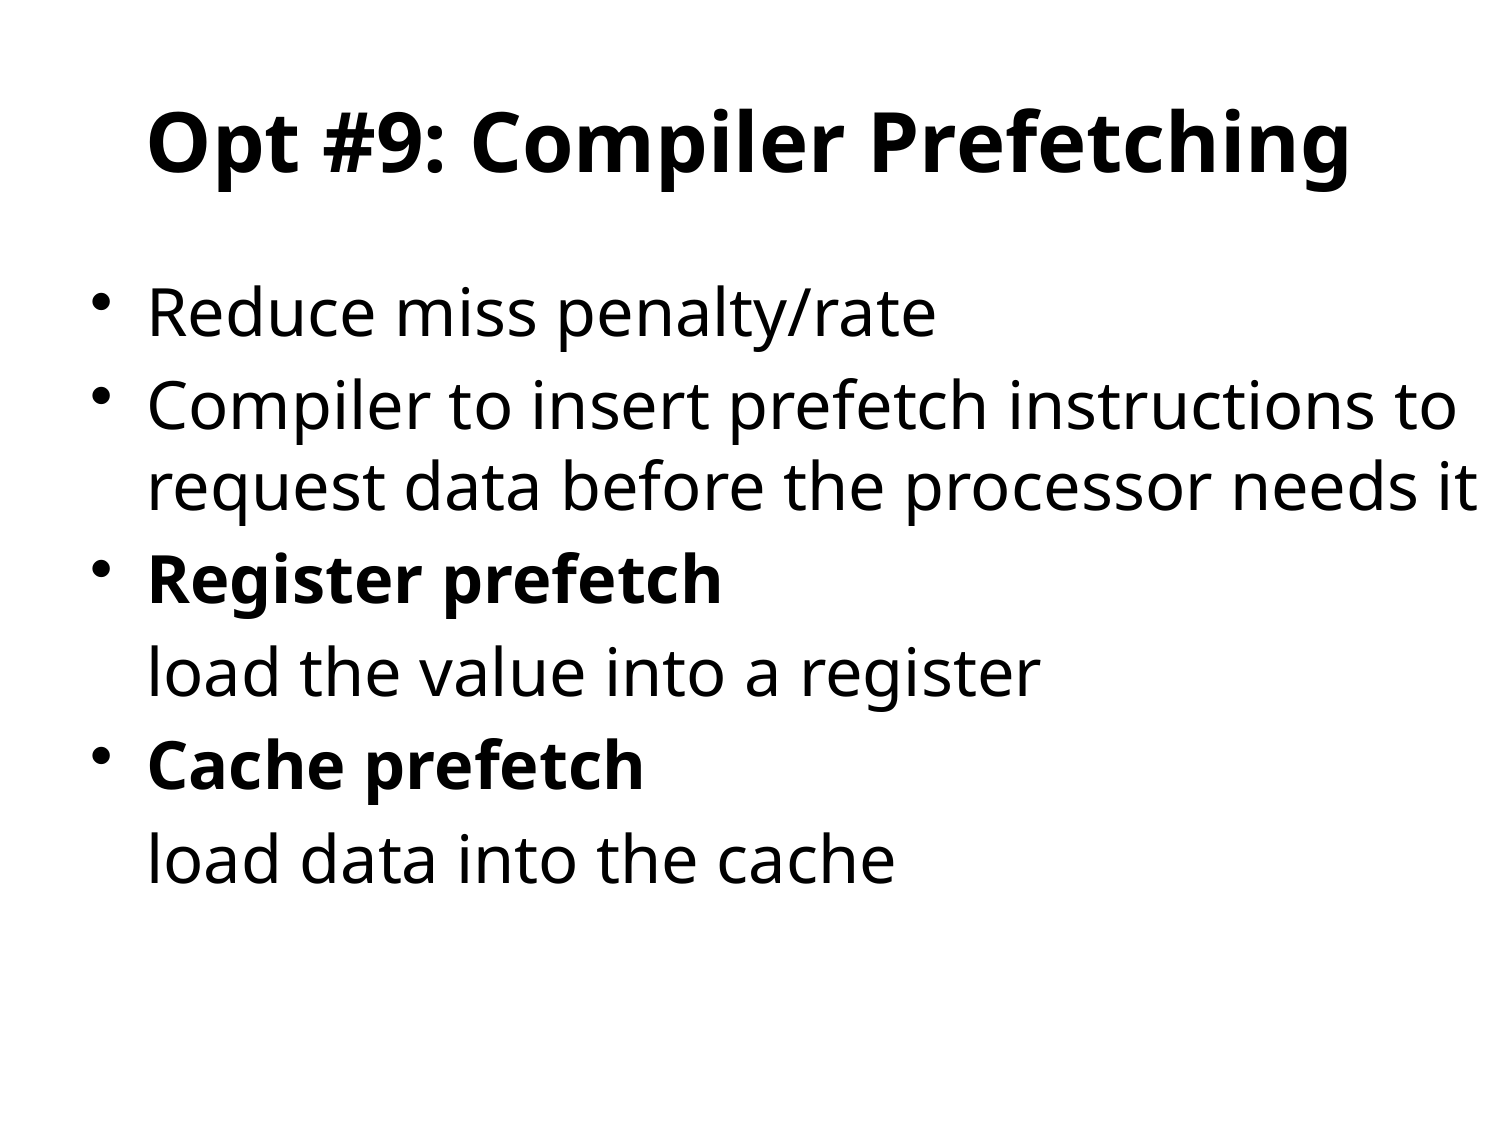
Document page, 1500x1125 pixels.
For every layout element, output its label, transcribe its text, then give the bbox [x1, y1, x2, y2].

title Opt #9: Compiler Prefetching [0, 45, 1500, 233]
list Reduce miss penalty/rate Compiler to insert prefetch instructions to request data before the processor needs it Register prefetch load the value into a register Cache prefetch load data into the cache [75, 262, 1500, 1125]
